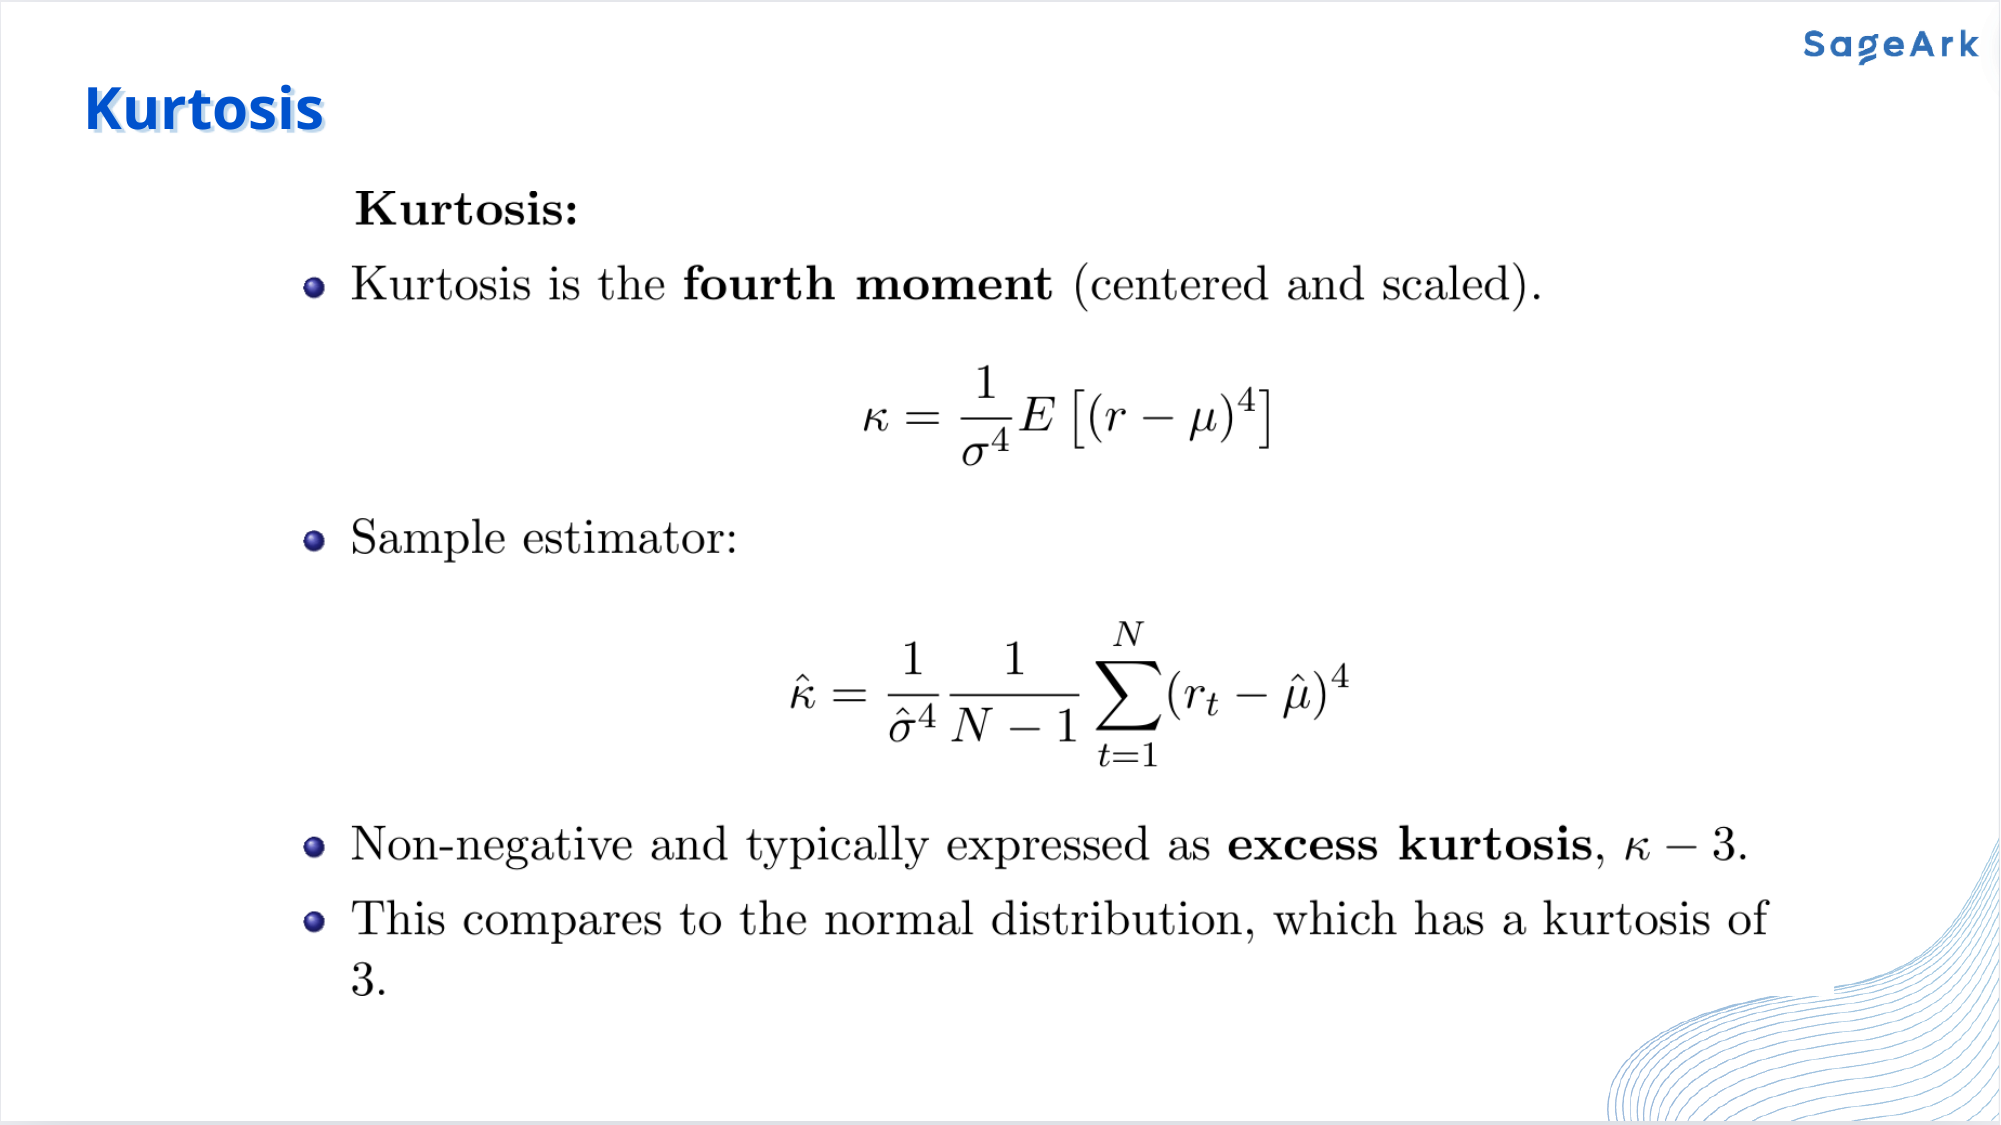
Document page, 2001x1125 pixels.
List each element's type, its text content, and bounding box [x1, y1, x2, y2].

picture [0, 0, 2001, 1125]
title Kurtosis [68, 51, 1794, 170]
